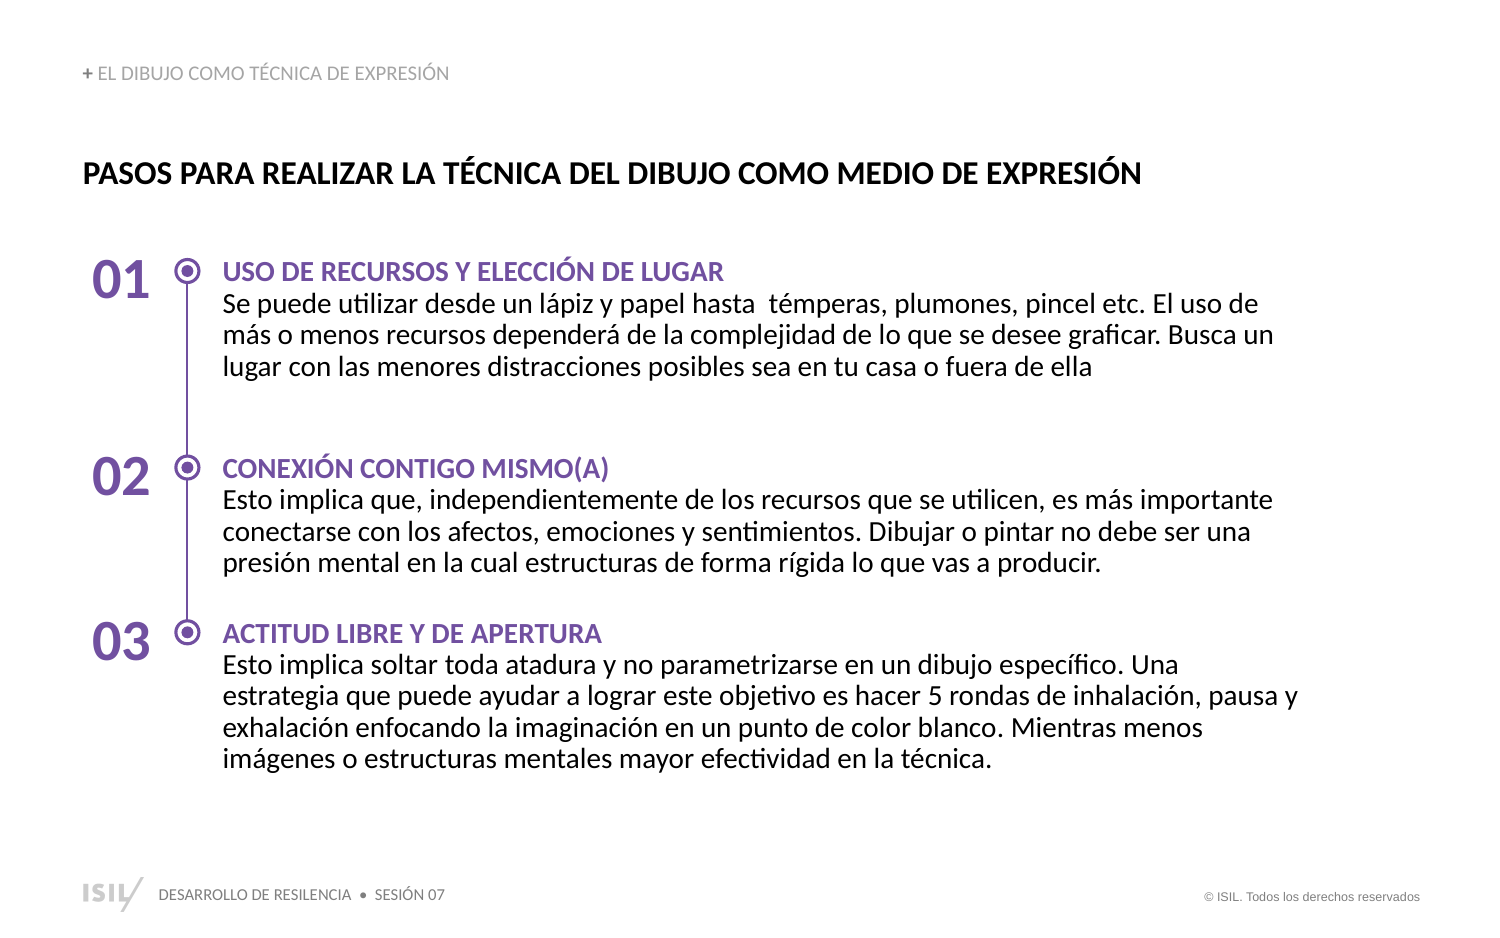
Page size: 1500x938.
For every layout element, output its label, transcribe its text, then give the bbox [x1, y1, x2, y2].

text_box + EL DIBUJO COMO TÉCNICA DE EXPRESIÓN [82, 61, 482, 85]
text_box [88, 601, 1302, 778]
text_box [88, 240, 1302, 416]
text_box PASOS PARA REALIZAR LA TÉCNICA DEL DIBUJO COMO MEDIO DE EXPRESIÓN [82, 151, 1265, 192]
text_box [88, 436, 1302, 581]
